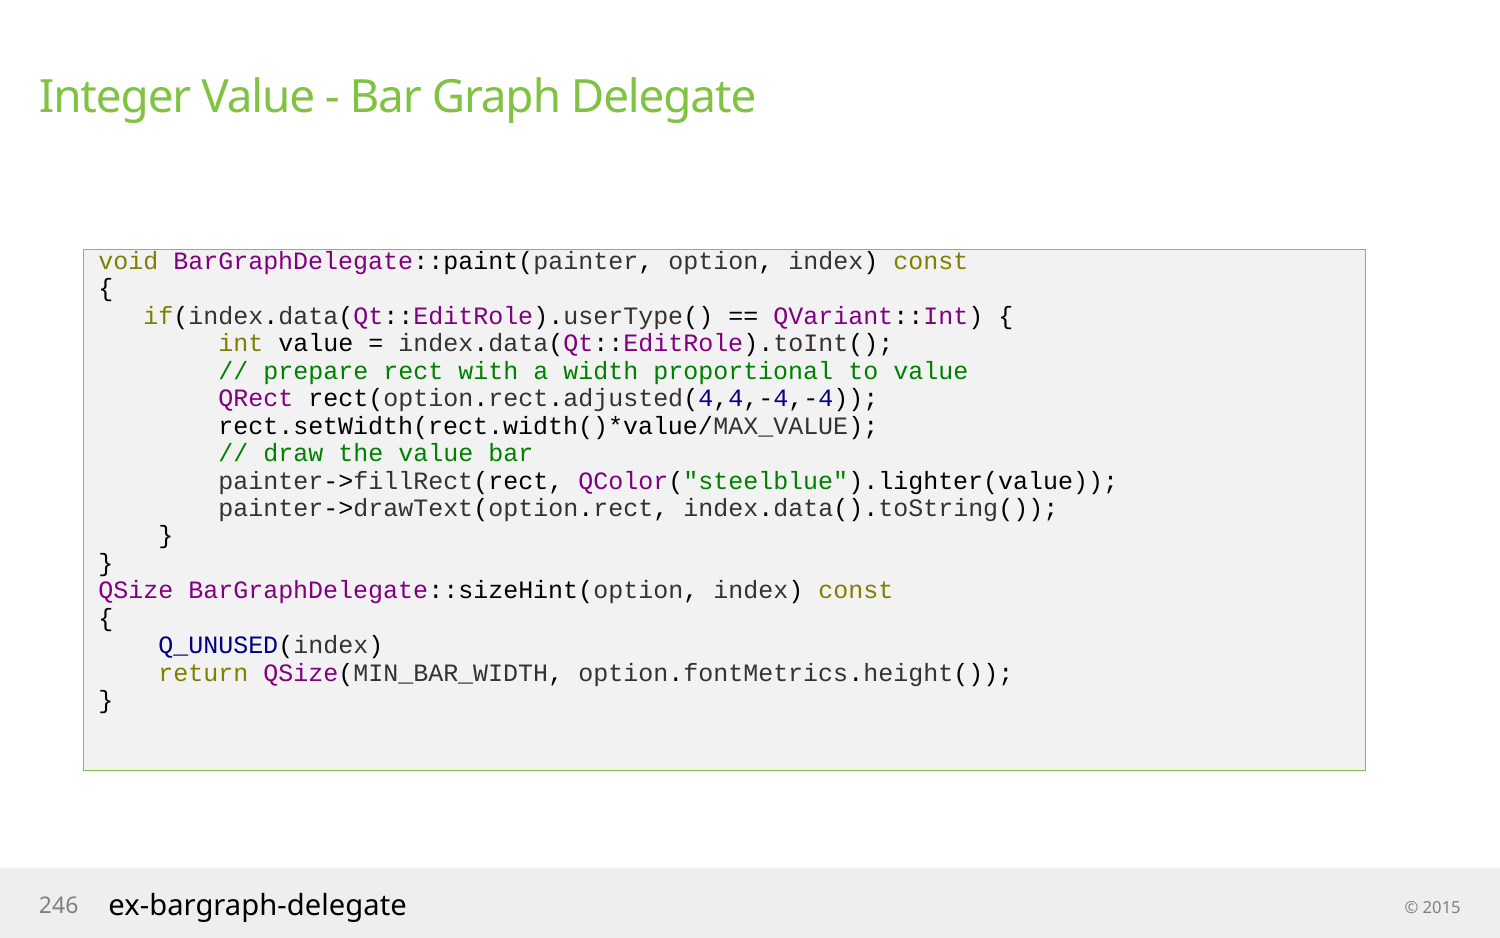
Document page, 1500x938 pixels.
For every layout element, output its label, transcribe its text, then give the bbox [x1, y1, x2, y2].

text_box ex-bargraph-delegate [93, 894, 795, 927]
footer © 2015 [1188, 896, 1461, 917]
slide_number 246 [39, 892, 410, 921]
title Integer Value - Bar Graph Delegate [39, 66, 1052, 195]
text_box void BarGraphDelegate::paint(painter, option, index) const { if(index.data(Qt::EditRole).userType() == QVariant::Int) { int value = index.data(Qt::EditRole).toInt(); // prepare rect with a width proportional to value QRect rect(option.rect.adjusted(4,4,-4,-4)); rect.setWidth(rect.width()*value/MAX_VALUE); // draw the value bar painter->fillRect(rect, QColor("steelblue").lighter(value)); painter->drawText(option.rect, index.data().toString()); } } QSize BarGraphDelegate::sizeHint(option, index) const { Q_UNUSED(index) return QSize(MIN_BAR_WIDTH, option.fontMetrics.height()); } [83, 249, 1366, 771]
